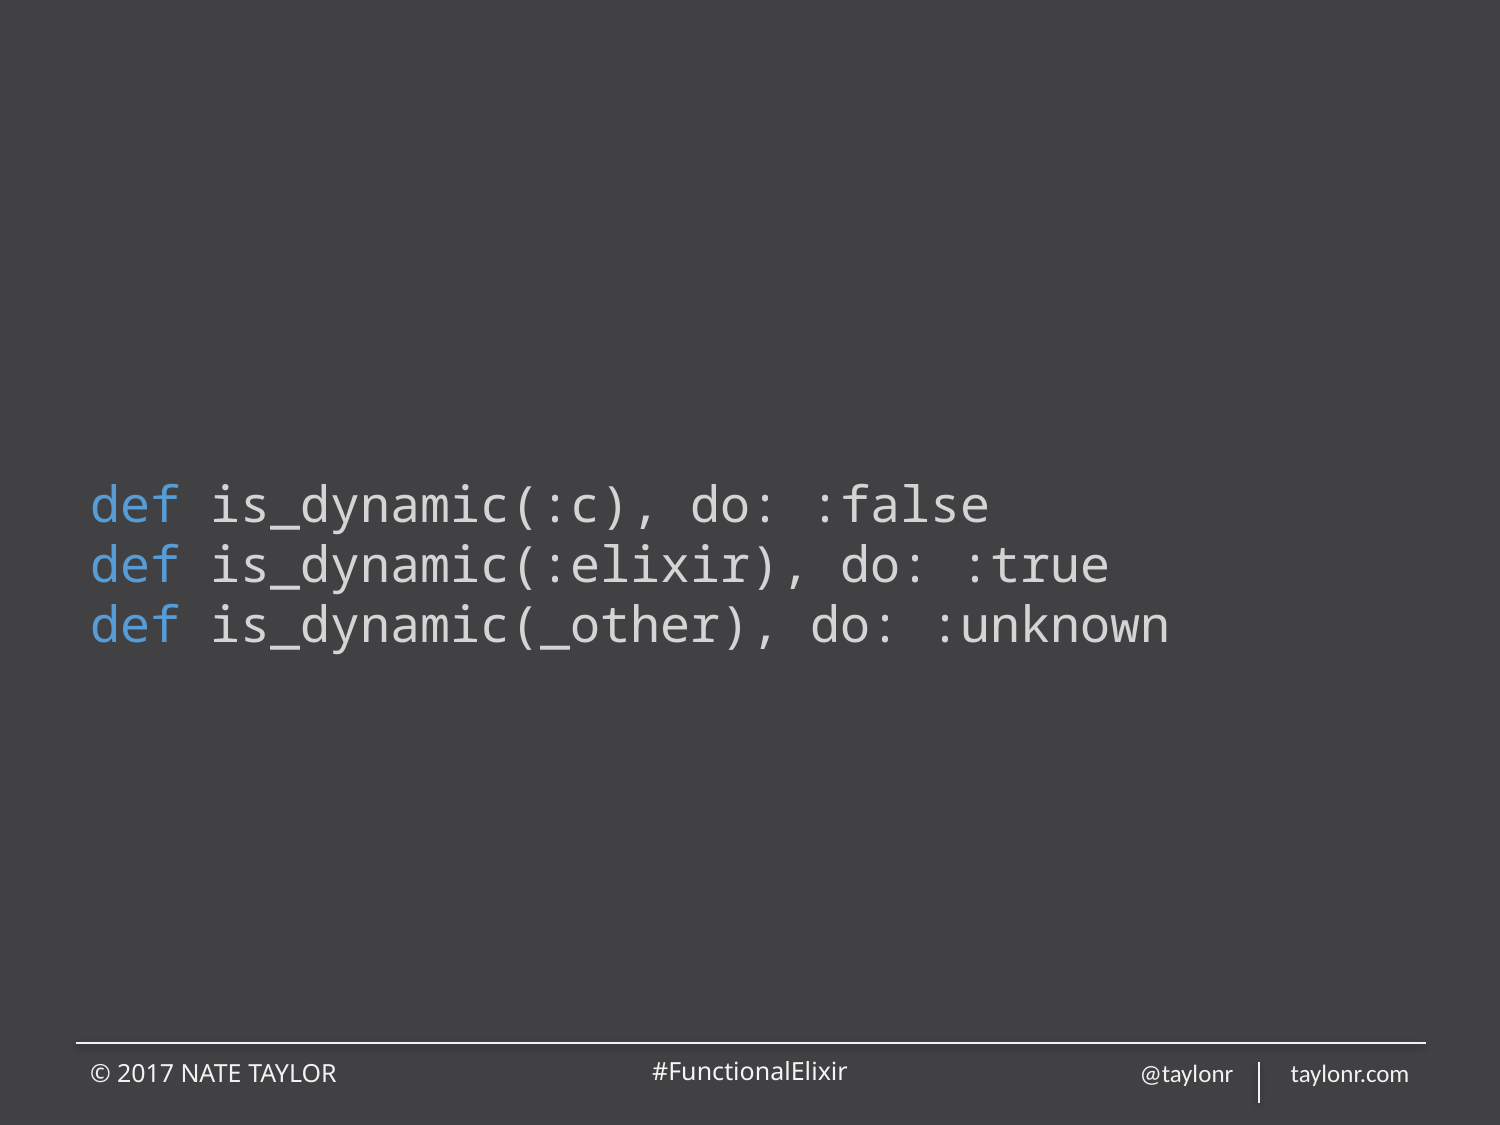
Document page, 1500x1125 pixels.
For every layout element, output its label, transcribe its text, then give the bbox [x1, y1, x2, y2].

title def is_dynamic(:c), do: :false def is_dynamic(:elixir), do: :true def is_dynamic(_other), do: :unknown [75, 391, 1425, 734]
slide_number @taylonr taylonr.com [1074, 1042, 1425, 1103]
slide_number © 2017 NATE TAYLOR [75, 1042, 425, 1103]
footer #FunctionalElixir [496, 1042, 1004, 1103]
